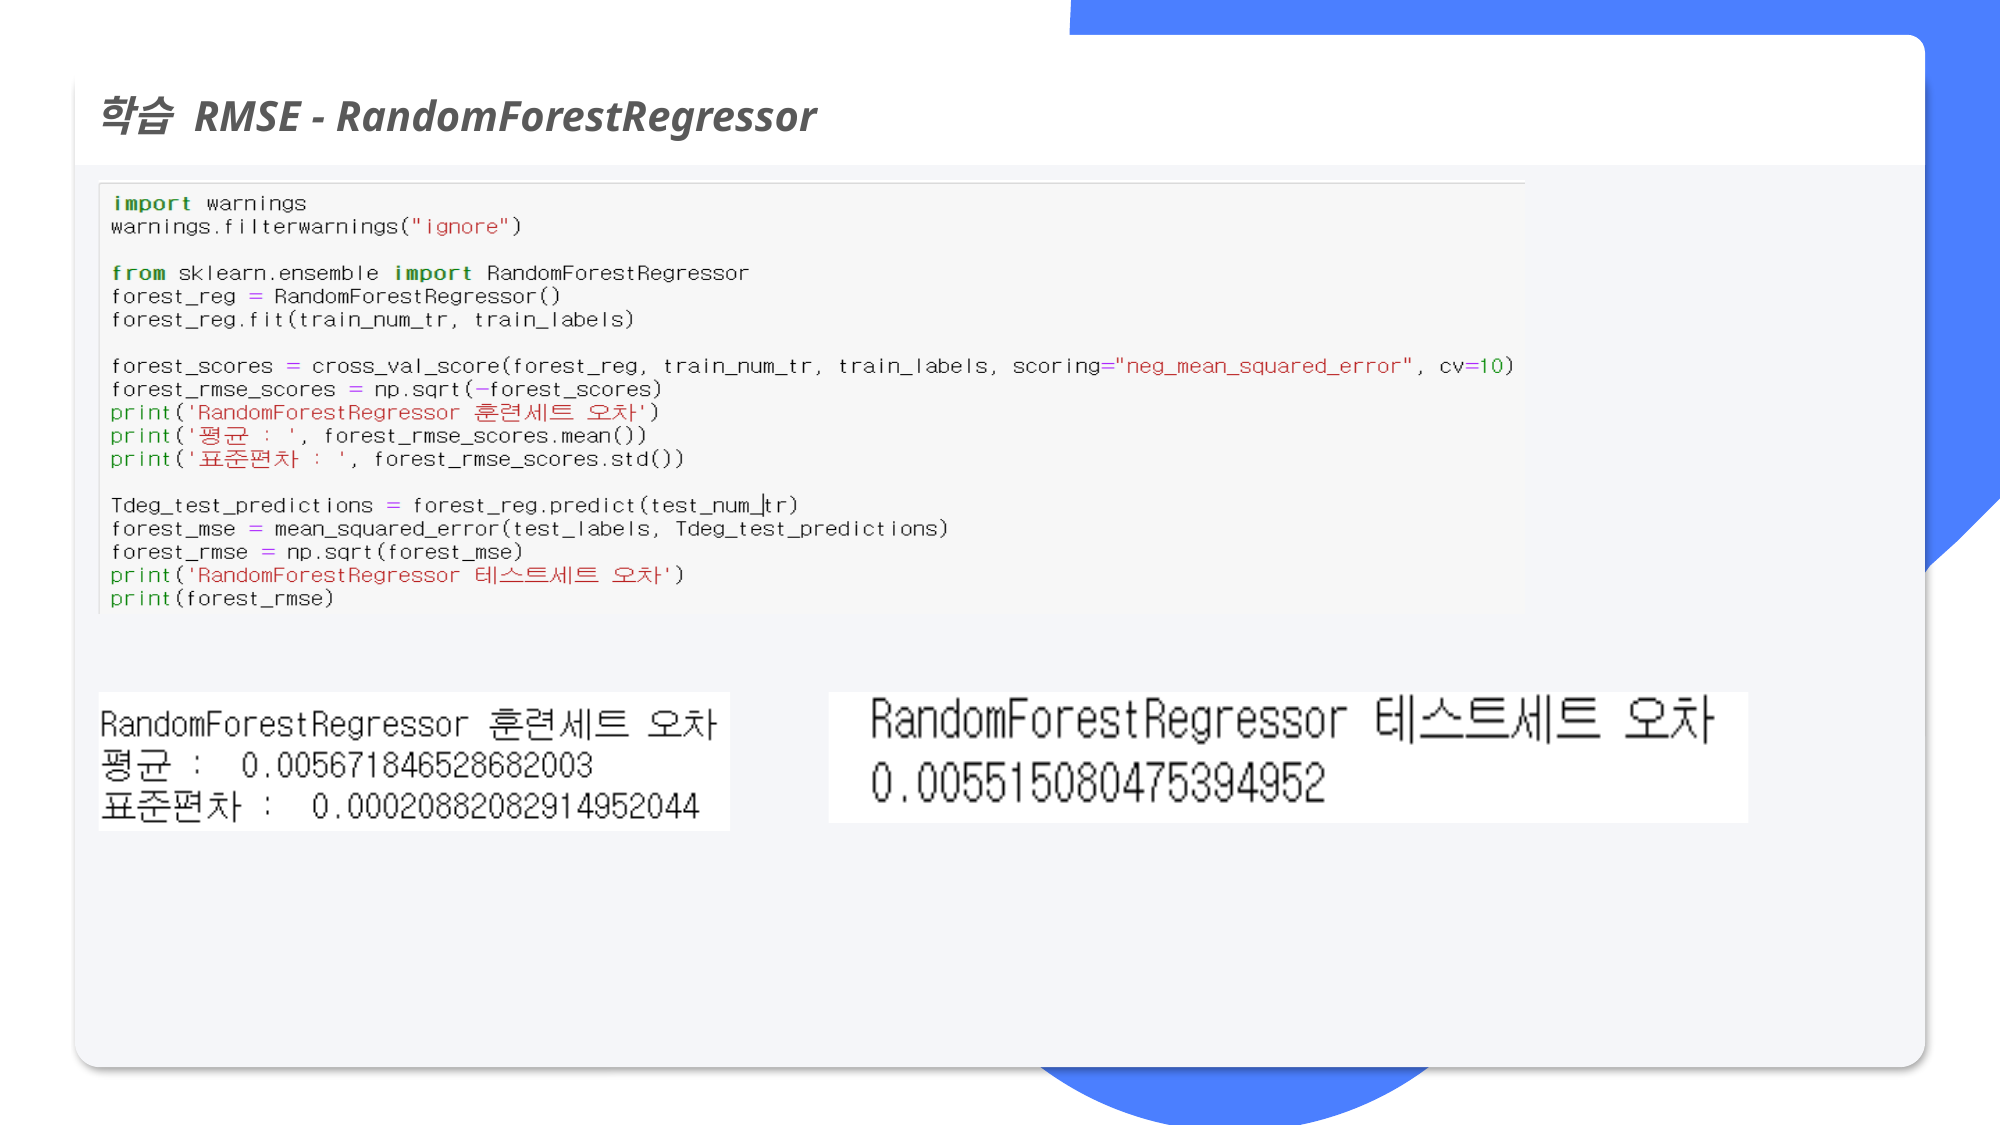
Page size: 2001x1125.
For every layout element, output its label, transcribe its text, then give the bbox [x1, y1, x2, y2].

picture [98, 692, 731, 831]
text_box [73, 166, 1927, 1069]
text_box 학습 RMSE - RandomForestRegressor [73, 33, 1927, 166]
text_box [1068, 0, 2000, 563]
picture [98, 180, 1525, 614]
picture [828, 692, 1749, 823]
text_box [1052, 1077, 1417, 1125]
